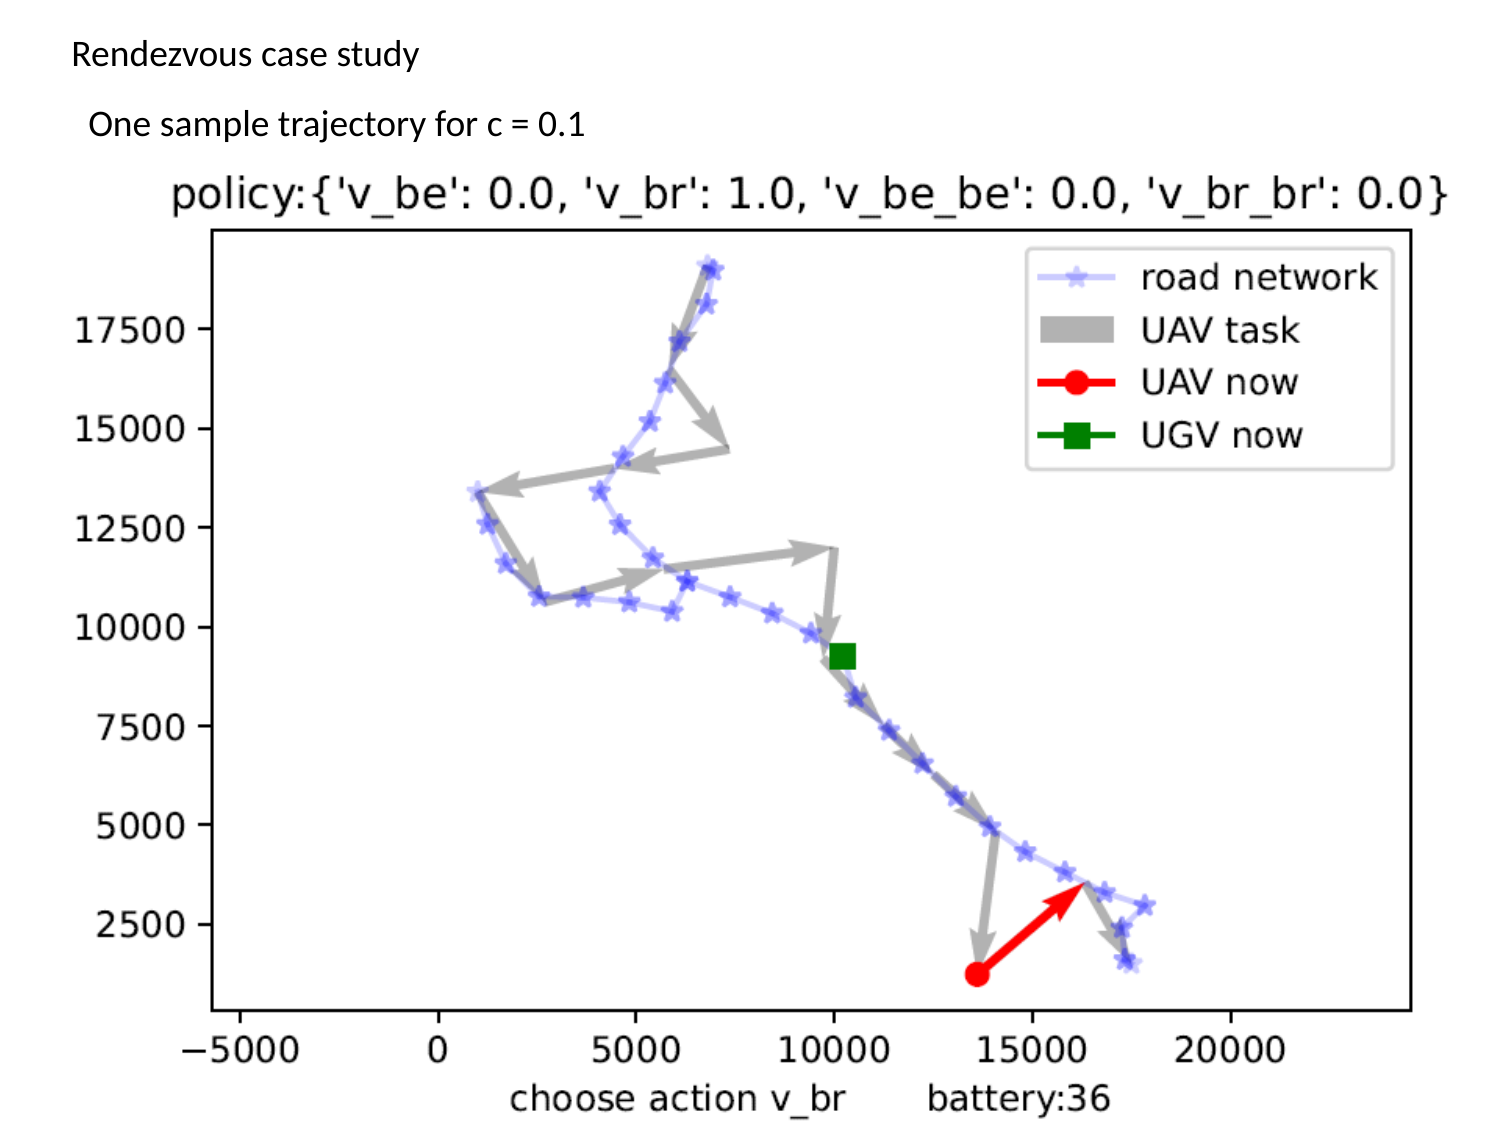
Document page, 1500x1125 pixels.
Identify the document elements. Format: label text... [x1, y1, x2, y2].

text_box One sample trajectory for c = 0.1 [73, 91, 673, 146]
picture [42, 146, 1458, 1125]
text_box Rendezvous case study [56, 22, 969, 82]
